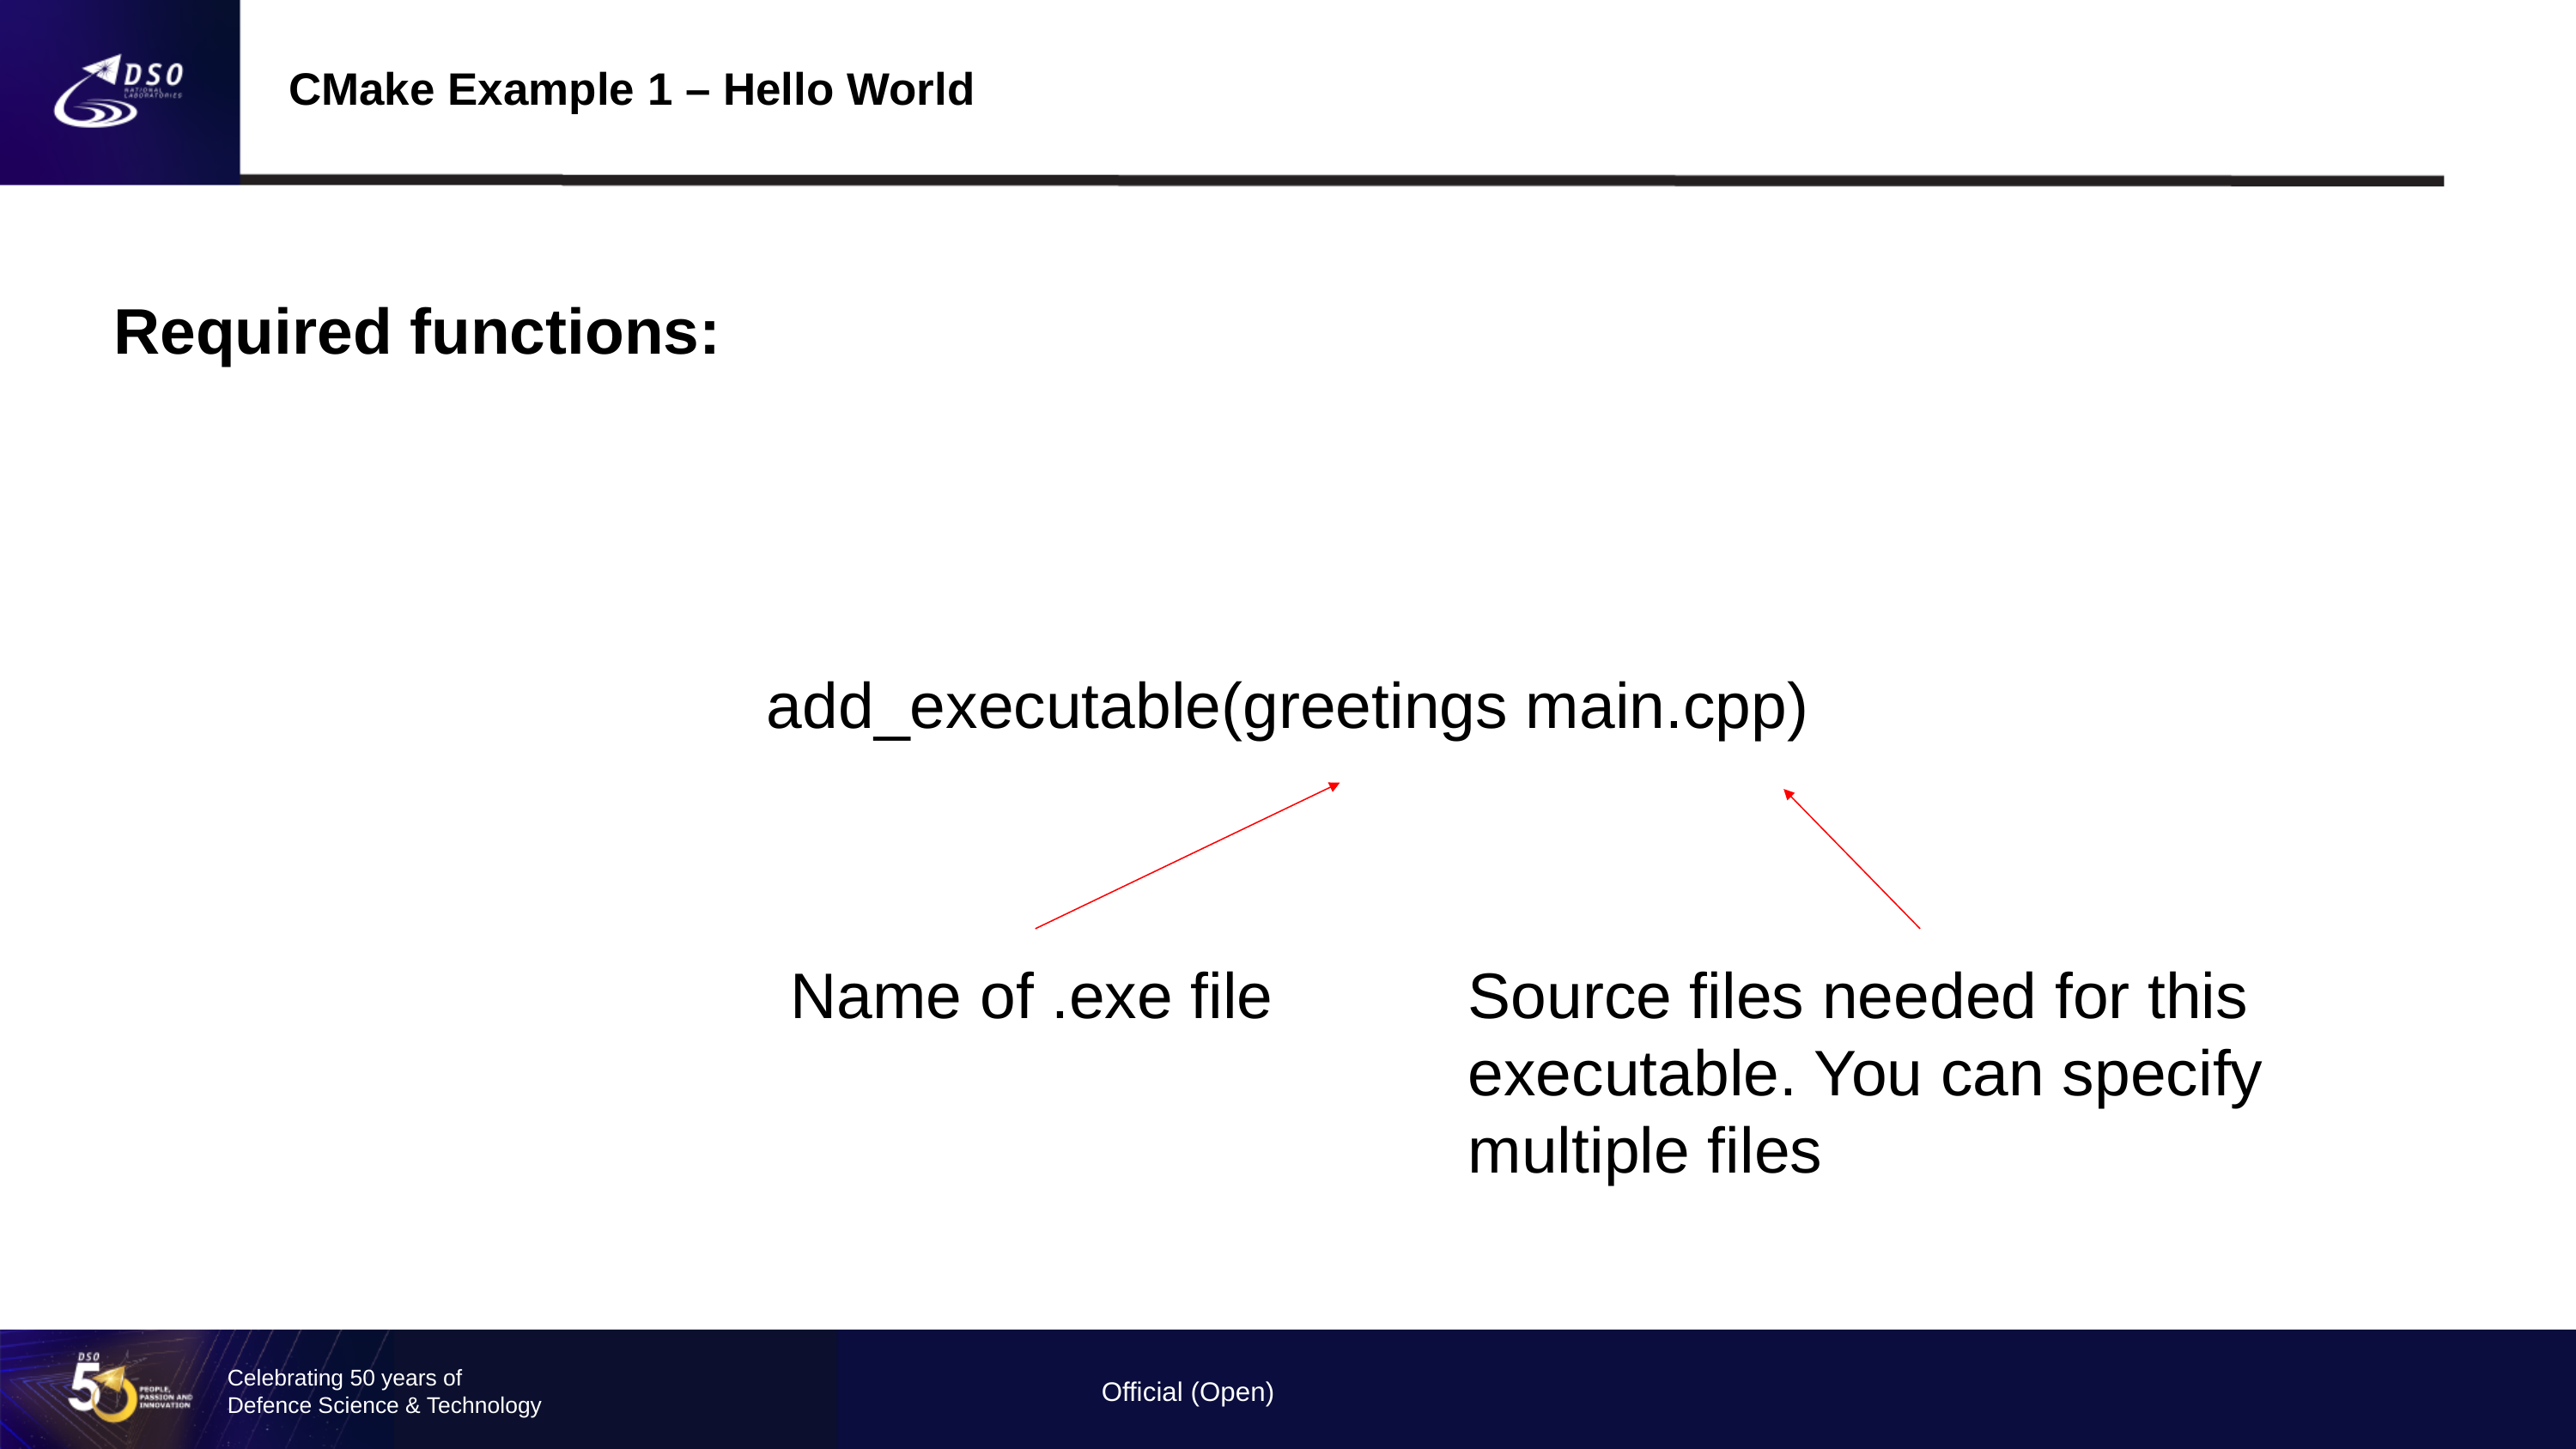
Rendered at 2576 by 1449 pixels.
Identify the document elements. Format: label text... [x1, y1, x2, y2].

text_box [1036, 782, 1340, 928]
text_box Name of .exe file [764, 928, 1306, 1058]
text_box Required functions: [88, 252, 2135, 393]
text_box Source files needed for this executable. You can specify multiple files [1442, 928, 2398, 1212]
picture [0, 0, 2576, 1449]
text_box add_executable(greetings main.cpp) [97, 626, 2479, 767]
text_box CMake Example 1 – Hello World [263, 40, 2485, 142]
text_box [1783, 789, 1920, 928]
